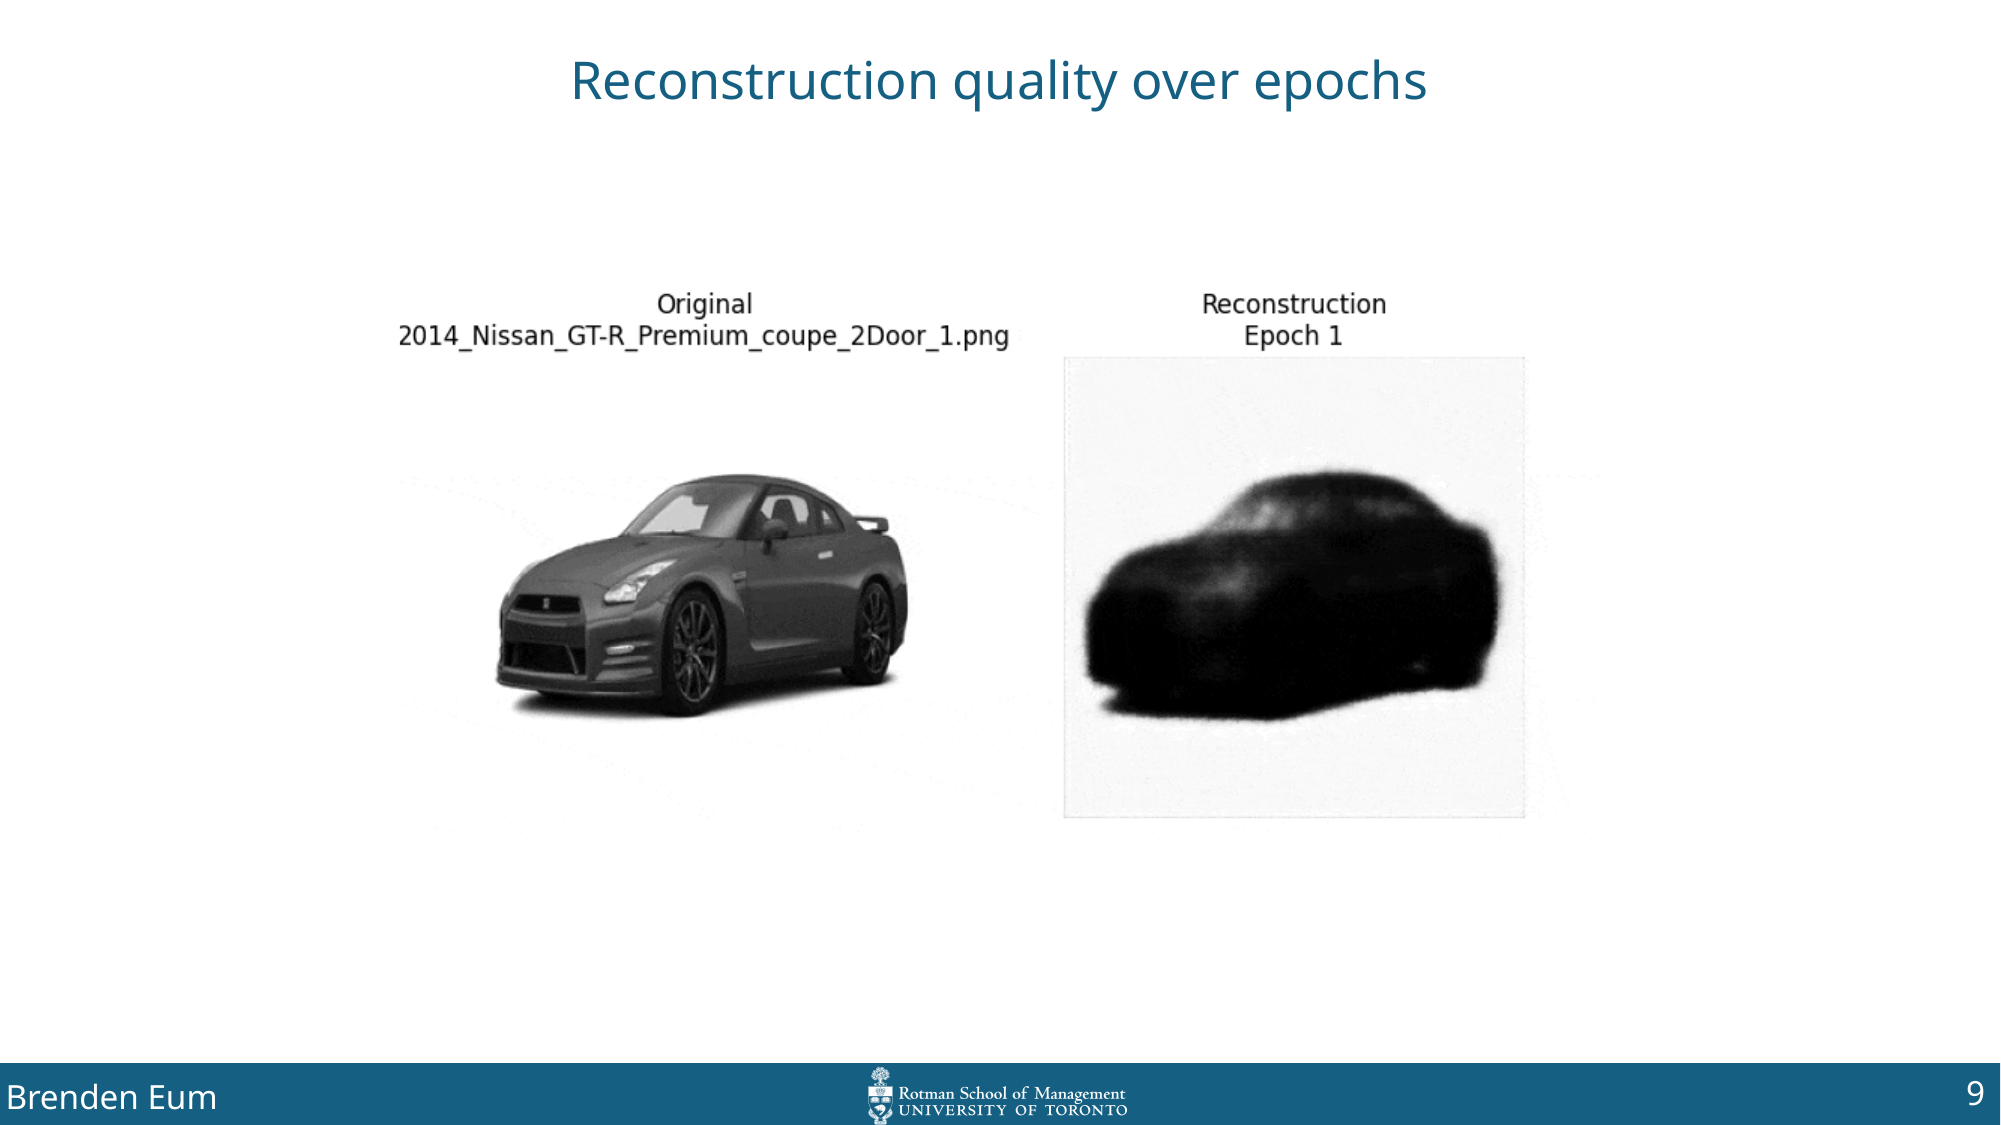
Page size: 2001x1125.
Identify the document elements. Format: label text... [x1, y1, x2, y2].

title Reconstruction quality over epochs [24, 0, 1975, 166]
slide_number 9 [1776, 1065, 2000, 1125]
picture [399, 284, 1601, 841]
picture [865, 1063, 1135, 1125]
